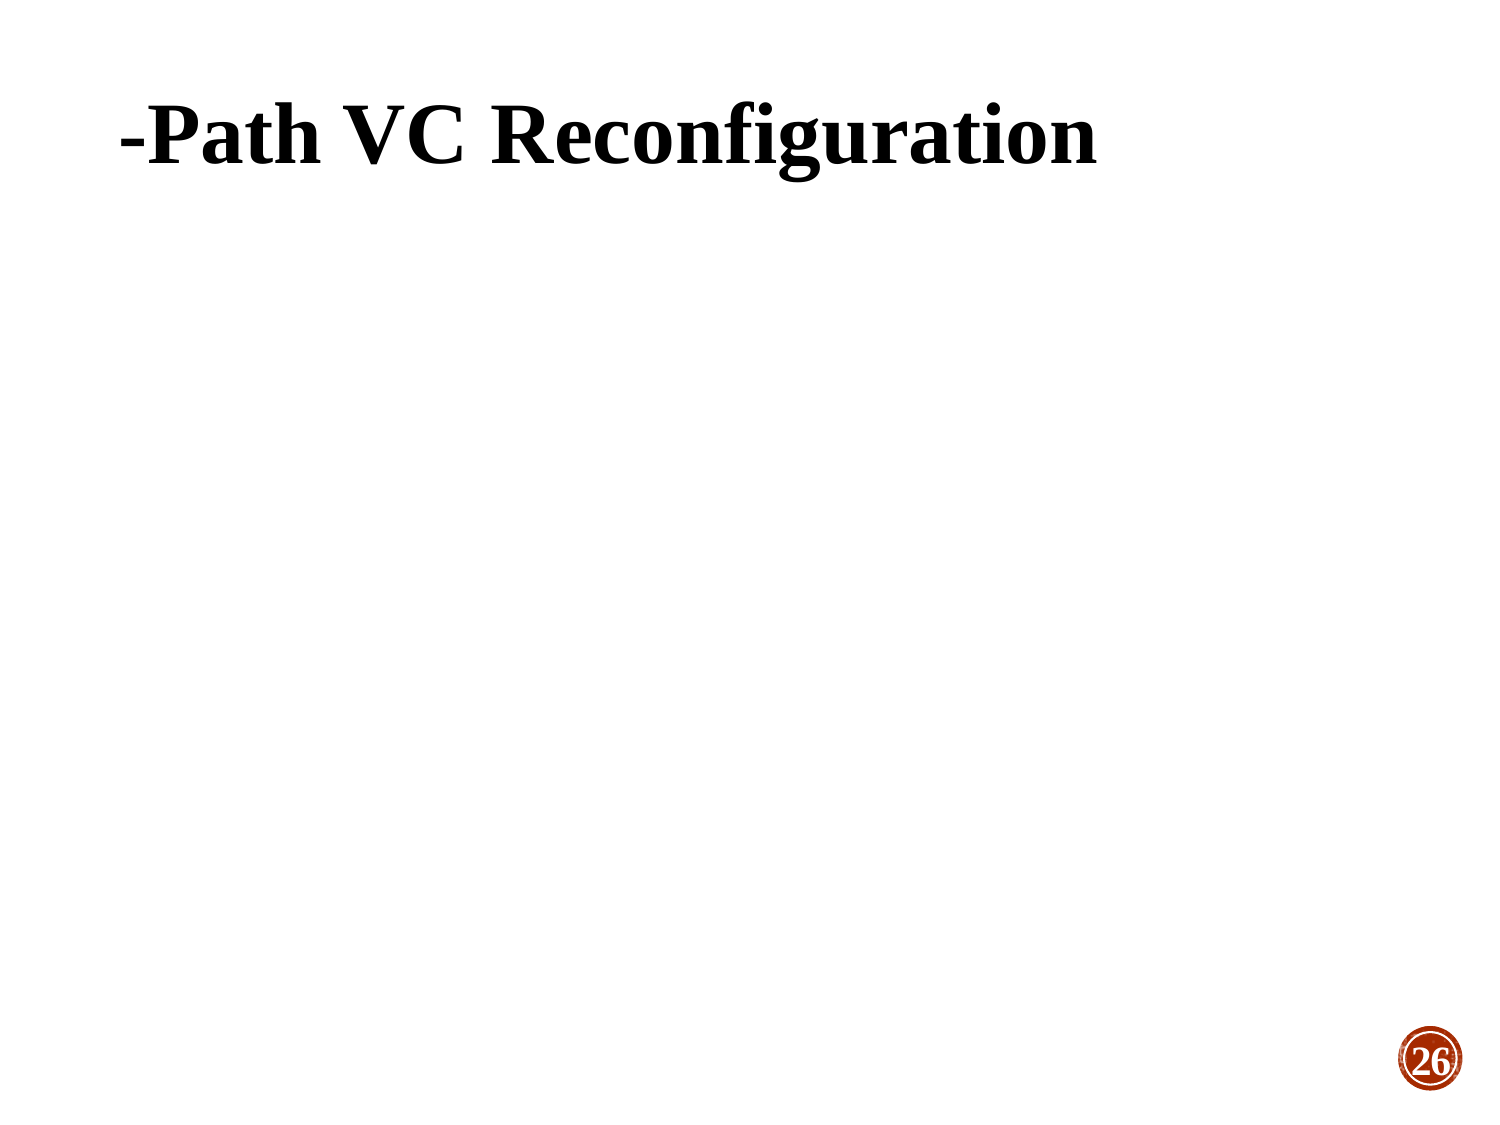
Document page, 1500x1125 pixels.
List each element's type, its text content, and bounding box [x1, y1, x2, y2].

slide_number 26 [1391, 1028, 1471, 1089]
